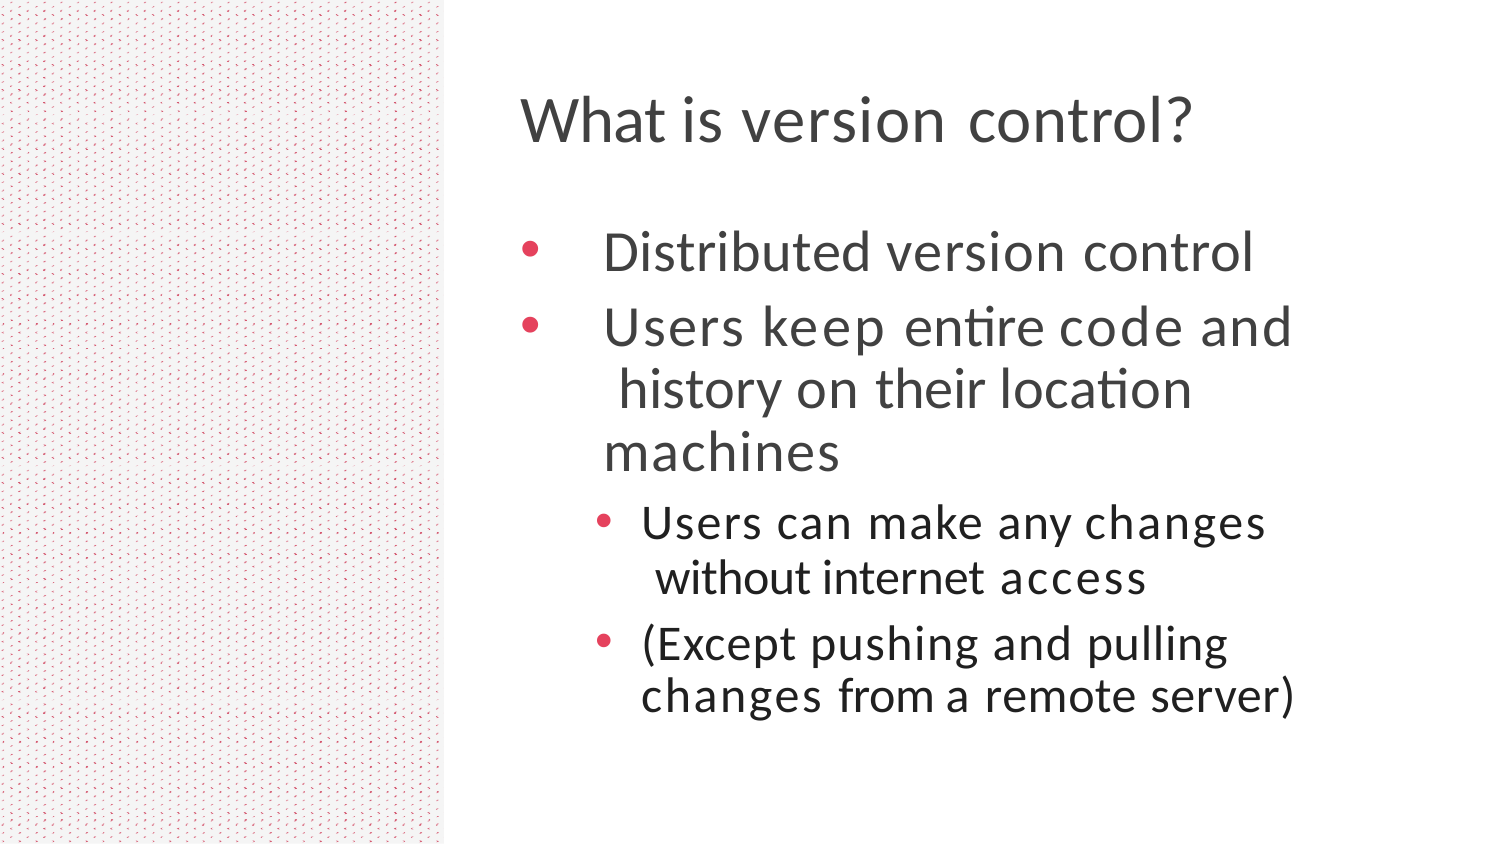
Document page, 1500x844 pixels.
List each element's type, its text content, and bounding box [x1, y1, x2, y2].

picture [0, 0, 444, 844]
text_box Distributed version control Users keep entire code and history on their location machines Users can make any changes without internet access (Except pushing and pulling changes from a remote server) [518, 204, 1310, 723]
title What is version control? [518, 73, 1206, 204]
